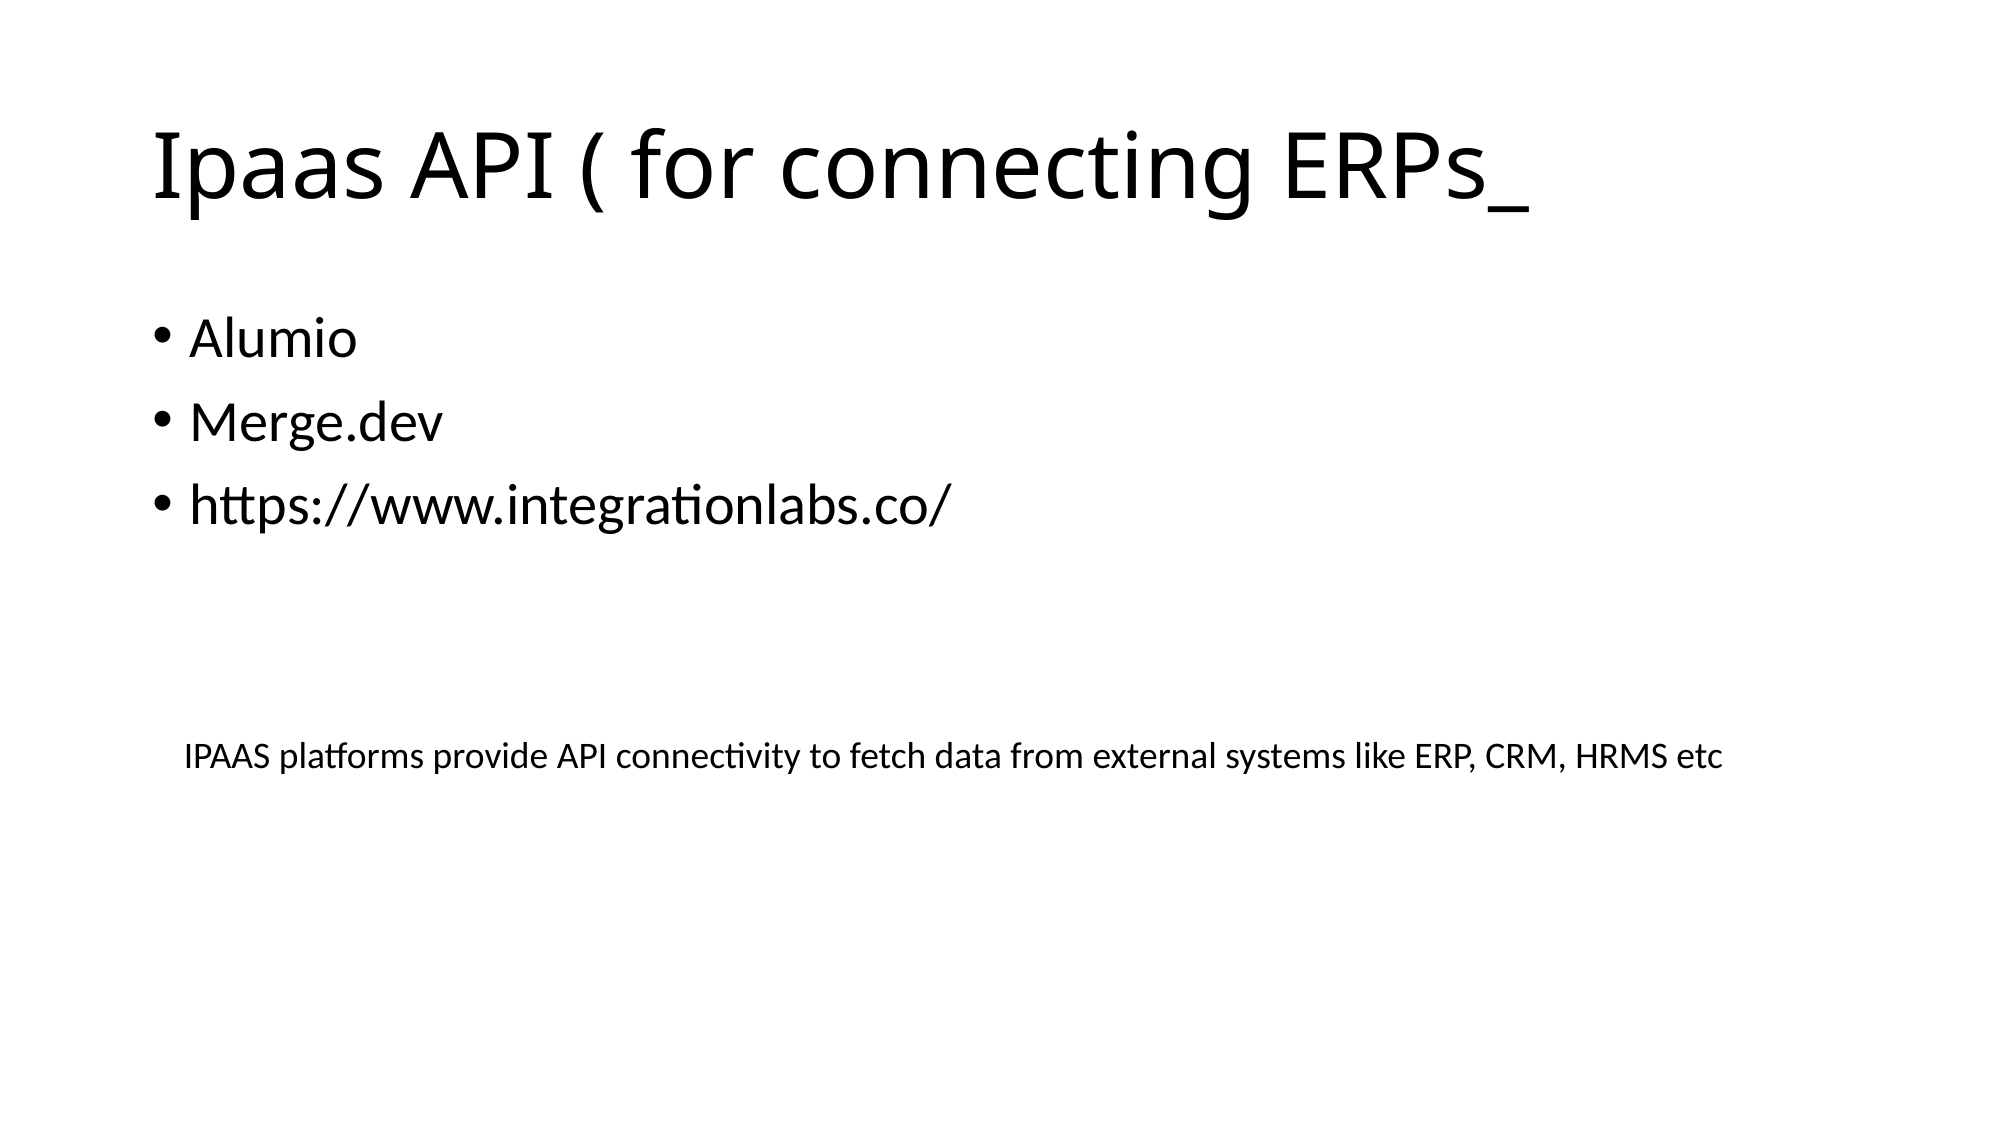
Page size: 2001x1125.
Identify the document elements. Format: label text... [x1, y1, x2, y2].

title Ipaas API ( for connecting ERPs_ [137, 59, 1863, 278]
list Alumio Merge.dev https://www.integrationlabs.co/ [137, 299, 1863, 1014]
text_box IPAAS platforms provide API connectivity to fetch data from external systems like ERP, CRM, HRMS etc [168, 724, 1833, 784]
